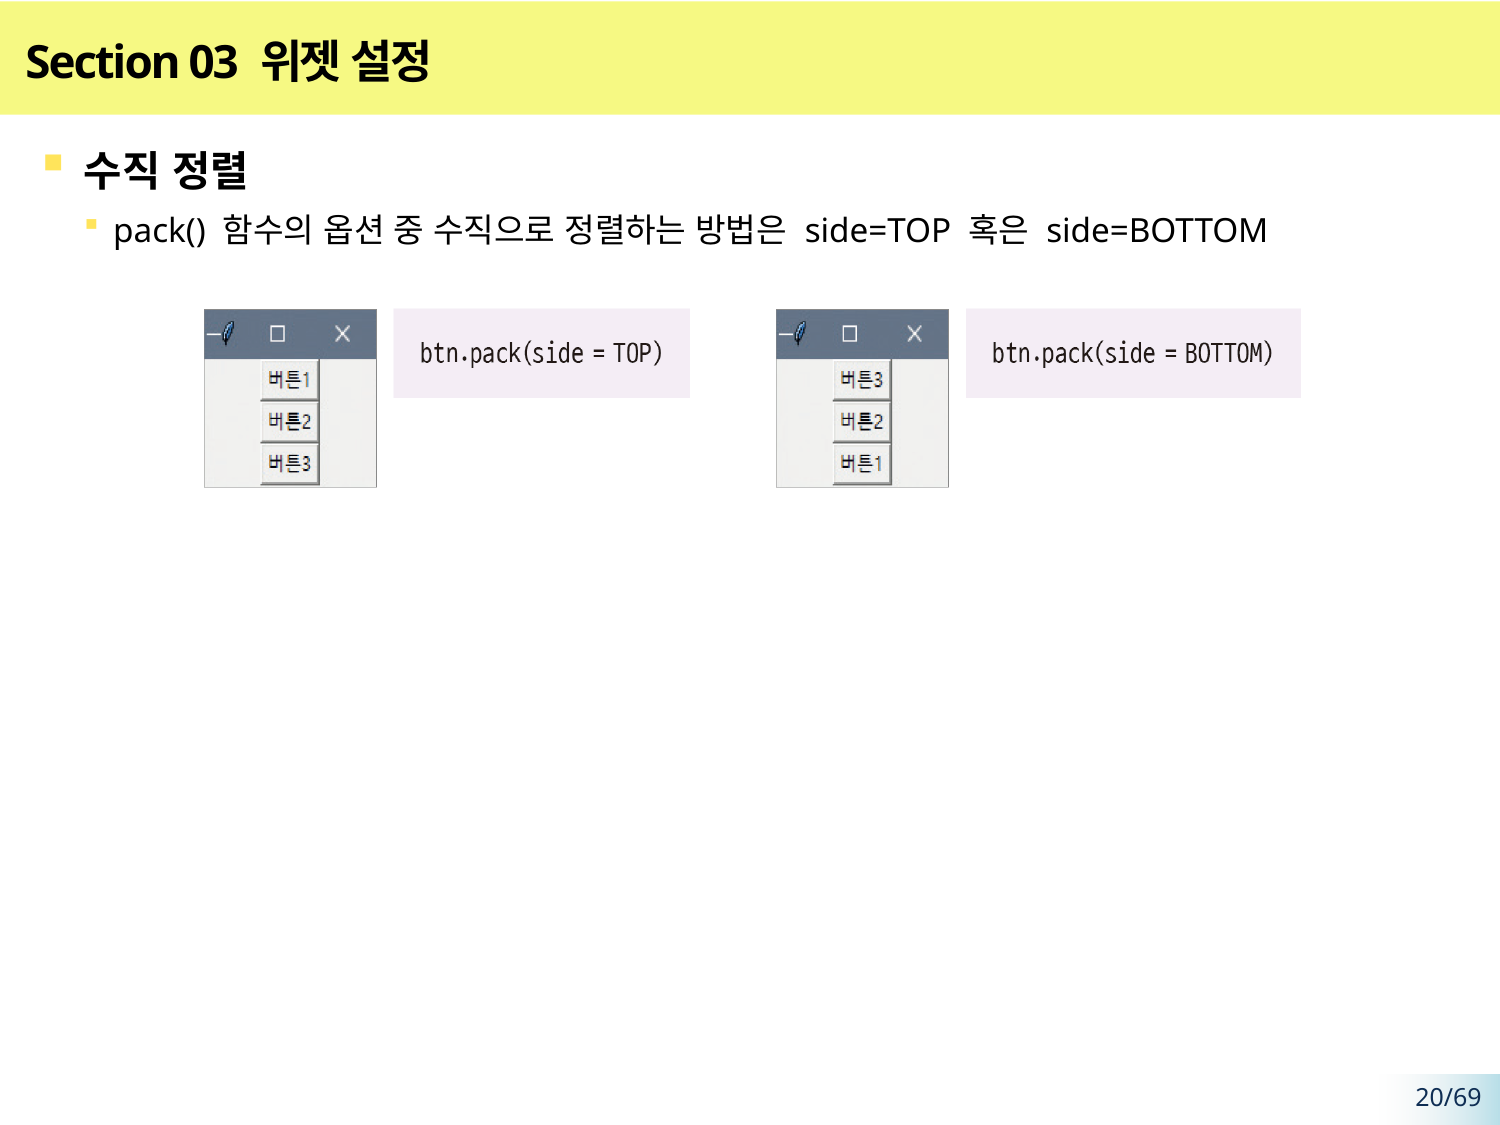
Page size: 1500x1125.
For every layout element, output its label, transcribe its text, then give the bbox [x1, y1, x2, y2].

picture [194, 292, 1306, 503]
title Section 03 위젯 설정 [10, 21, 1288, 99]
list 수직 정렬 pack() 함수의 옵션 중 수직으로 정렬하는 방법은 side=TOP 혹은 side=BOTTOM [10, 126, 1481, 1057]
